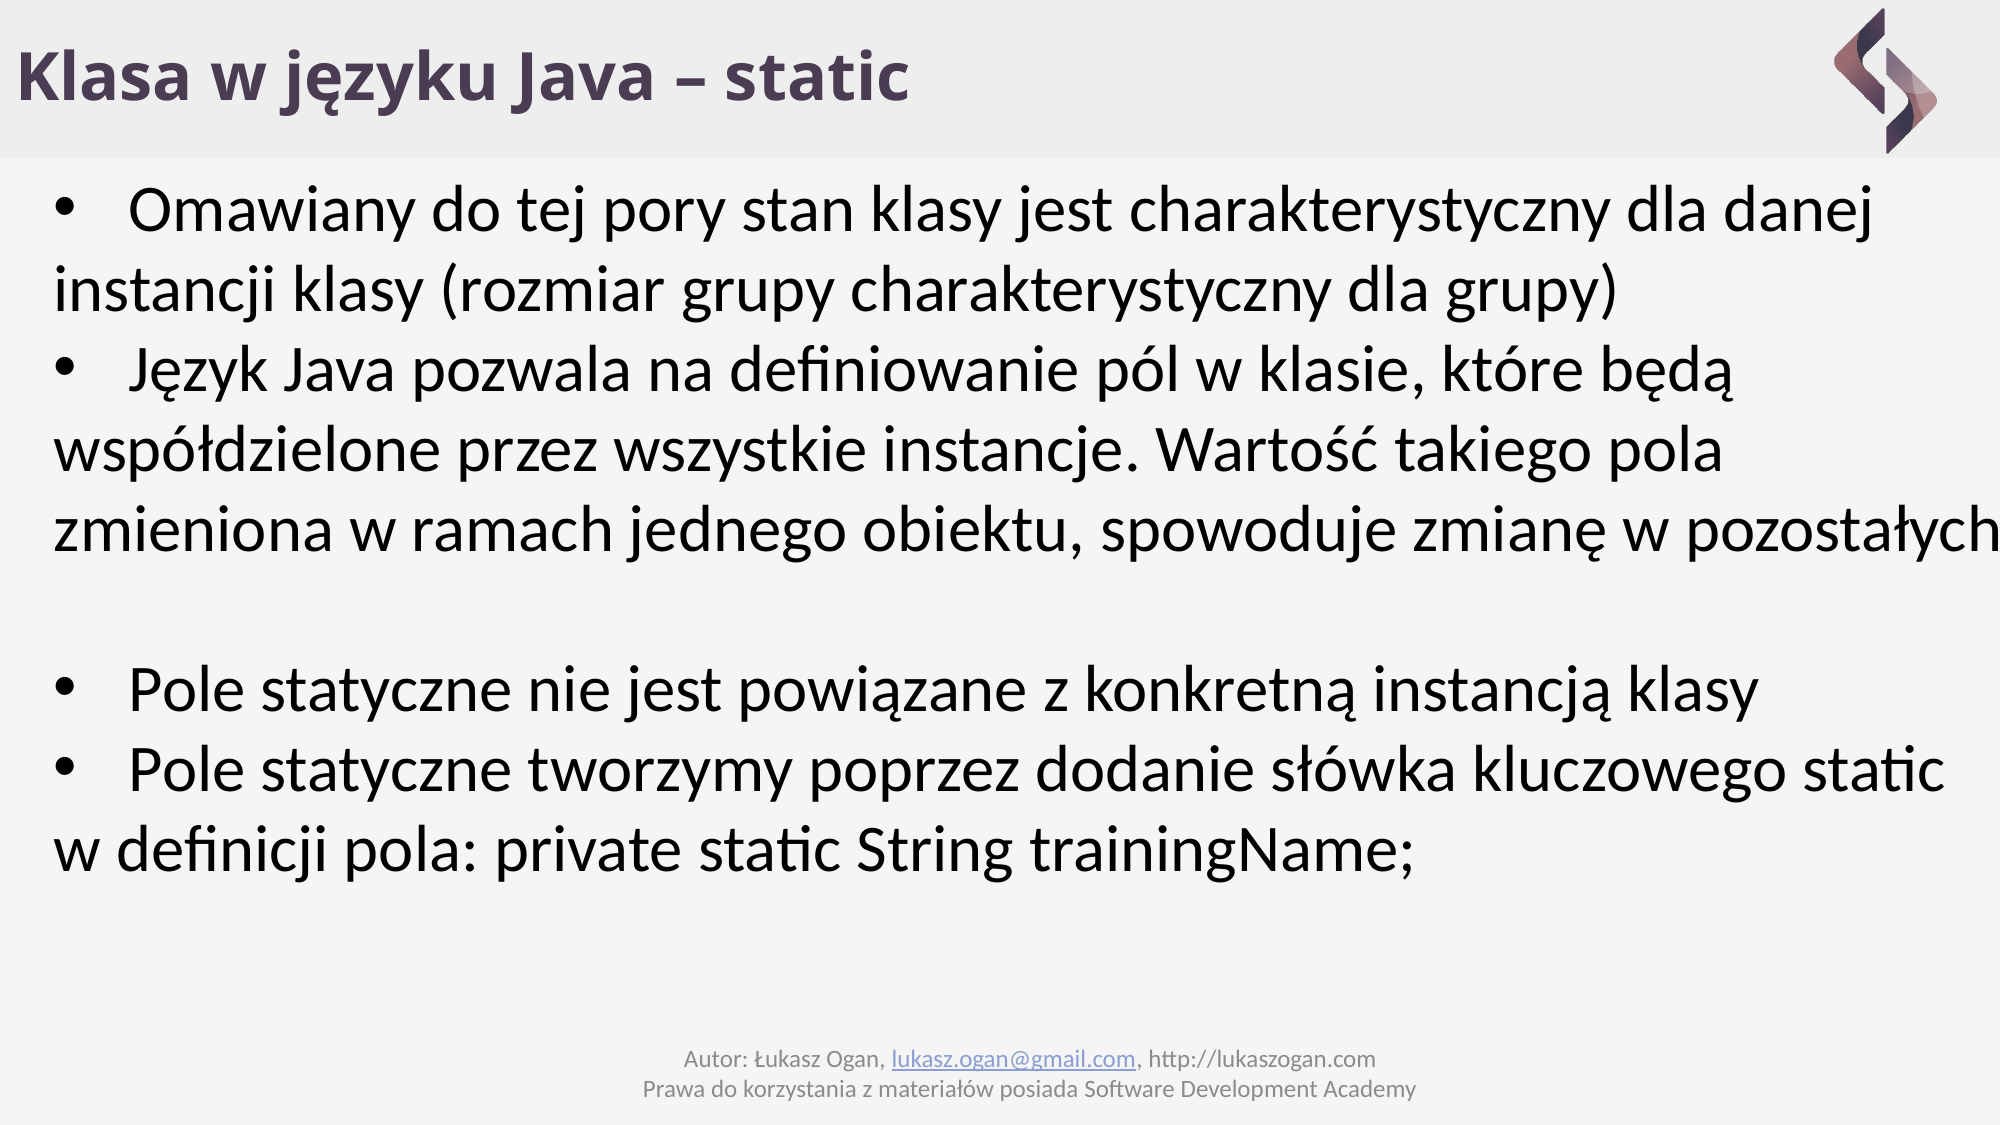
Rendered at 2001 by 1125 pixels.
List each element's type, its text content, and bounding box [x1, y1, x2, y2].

picture [1788, 0, 2001, 166]
text_box Omawiany do tej pory stan klasy jest charakterystyczny dla danej instancji klasy (rozmiar grupy charakterystyczny dla grupy) Język Java pozwala na definiowanie pól w klasie, które będą współdzielone przez wszystkie instancje. Wartość takiego pola zmieniona w ramach jednego obiektu, spowoduje zmianę w pozostałych Pole statyczne nie jest powiązane z konkretną instancją klasy Pole statyczne tworzymy poprzez dodanie słówka kluczowego static w definicji pola: private static String trainingName; [38, 157, 2000, 893]
footer Autor: Łukasz Ogan, lukasz.ogan@gmail.com, http://lukaszogan.com Prawa do korzystania z materiałów posiada Software Development Academy [556, 1042, 1505, 1103]
title Klasa w języku Java – static [0, 0, 1788, 158]
